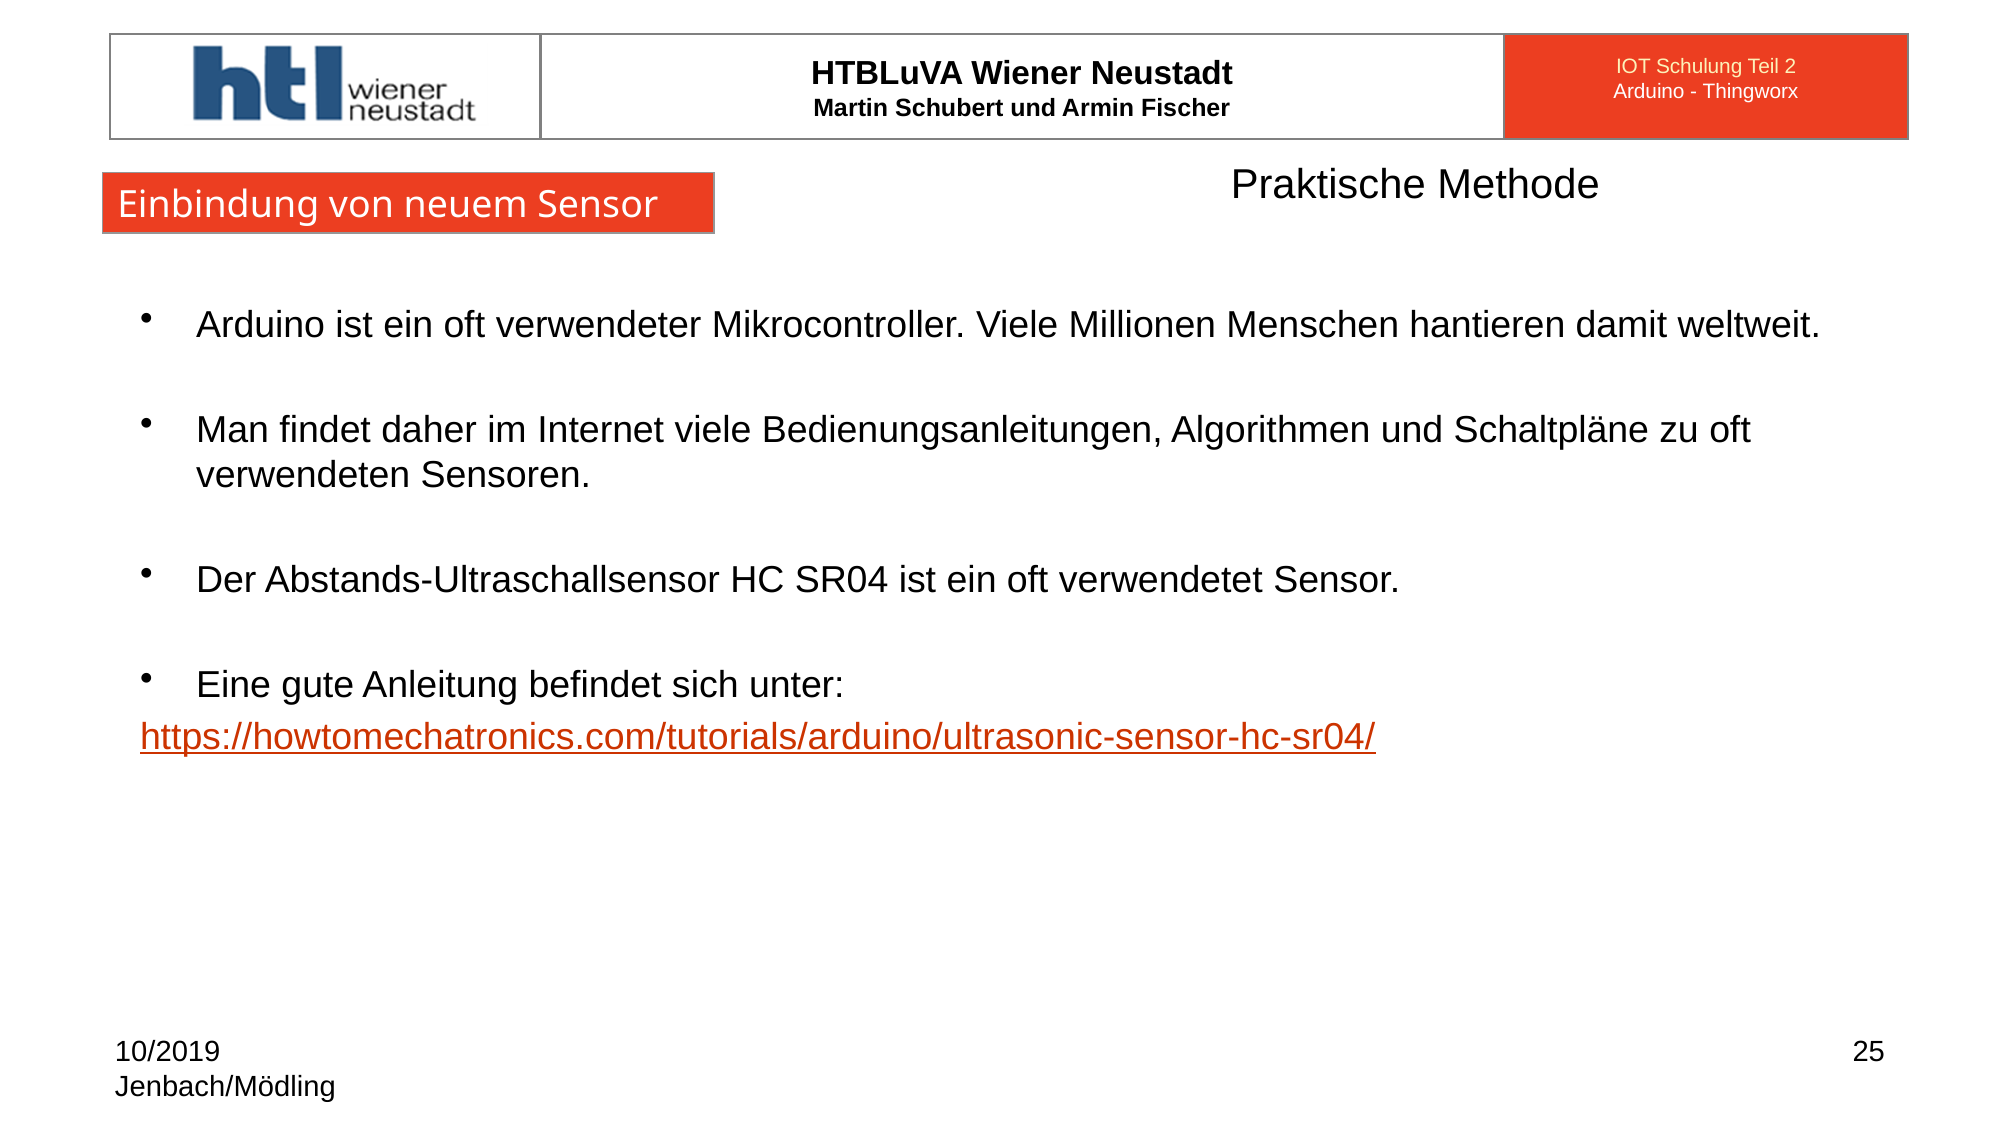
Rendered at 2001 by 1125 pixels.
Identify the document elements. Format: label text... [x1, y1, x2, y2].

picture [184, 43, 490, 131]
list [99, 266, 1901, 1006]
slide_number 10/2019 Jenbach/Mödling [99, 1024, 567, 1103]
text_box Arduino ist ein oft verwendeter Mikrocontroller. Viele Millionen Menschen hantieren damit weltweit. Man findet daher im Internet viele Bedienungsanleitungen, Algorithmen und Schaltpläne zu oft verwendeten Sensoren. Der Abstands-Ultraschallsensor HC SR04 ist ein oft verwendetet Sensor. Eine gute Anleitung befindet sich unter: https://howtomechatronics.com/tutorials/arduino/ultrasonic-sensor-hc-sr04/ [124, 292, 1925, 1030]
slide_number 25 [1433, 1030, 1901, 1103]
title Praktische Methode [952, 149, 1879, 257]
list Einbindung von neuem Sensor [102, 172, 715, 234]
